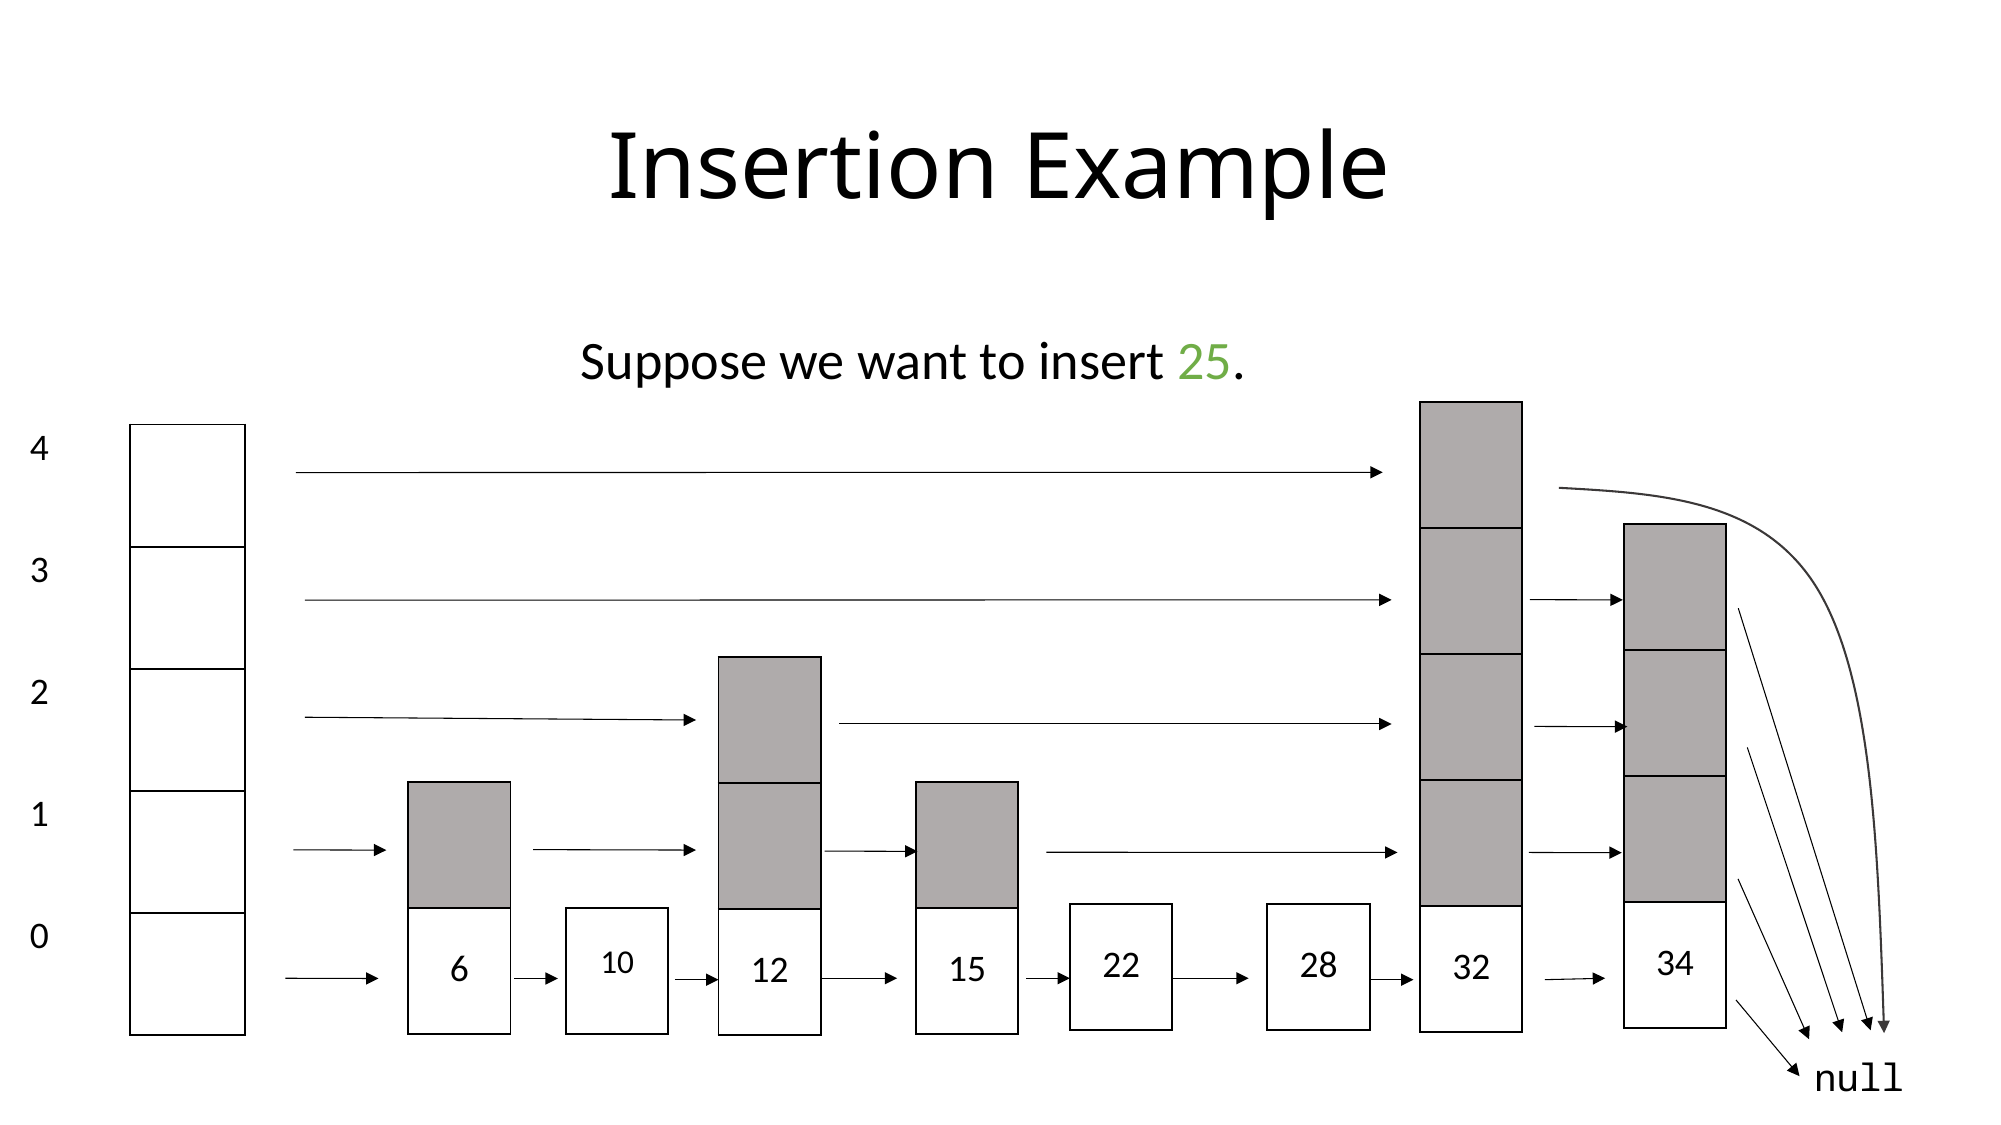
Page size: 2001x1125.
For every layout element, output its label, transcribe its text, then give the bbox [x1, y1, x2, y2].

table_header 22 [1071, 905, 1171, 1029]
table_cell [1625, 651, 1725, 775]
table_cell 32 [1421, 907, 1521, 1031]
table_header [1421, 403, 1521, 527]
text_box [1558, 486, 1829, 789]
table_header 4 [15, 425, 129, 547]
table_cell [1625, 777, 1725, 901]
table_header [917, 783, 1017, 907]
table_header [719, 658, 820, 782]
table_cell [131, 914, 244, 1034]
table_cell [1421, 655, 1521, 779]
table_cell 34 [1625, 903, 1725, 1027]
table_header 10 [567, 909, 667, 1033]
table_cell [1421, 529, 1521, 653]
table_cell 0 [15, 913, 129, 1035]
table_cell [131, 670, 244, 790]
table_cell 15 [917, 909, 1017, 1033]
table_header 28 [1268, 905, 1369, 1029]
table_cell 3 [15, 547, 129, 669]
table_cell [131, 792, 244, 912]
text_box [1738, 608, 1871, 1031]
table_cell 12 [719, 910, 820, 1034]
text_box Suppose we want to insert 25. [565, 317, 1427, 398]
table_cell 2 [15, 669, 129, 791]
text_box null [1799, 1046, 1923, 1106]
table_cell 6 [409, 909, 510, 1033]
table_cell [1421, 781, 1521, 905]
title Insertion Example [137, 59, 1863, 278]
table_cell [719, 784, 820, 908]
table_cell 1 [15, 791, 129, 913]
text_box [1736, 999, 1800, 1077]
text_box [1800, 1033, 1810, 1040]
table_header [131, 425, 244, 546]
text_box [1871, 782, 1890, 1034]
table_cell [131, 548, 244, 668]
table_header [409, 783, 510, 907]
table_header [1625, 601, 1654, 649]
